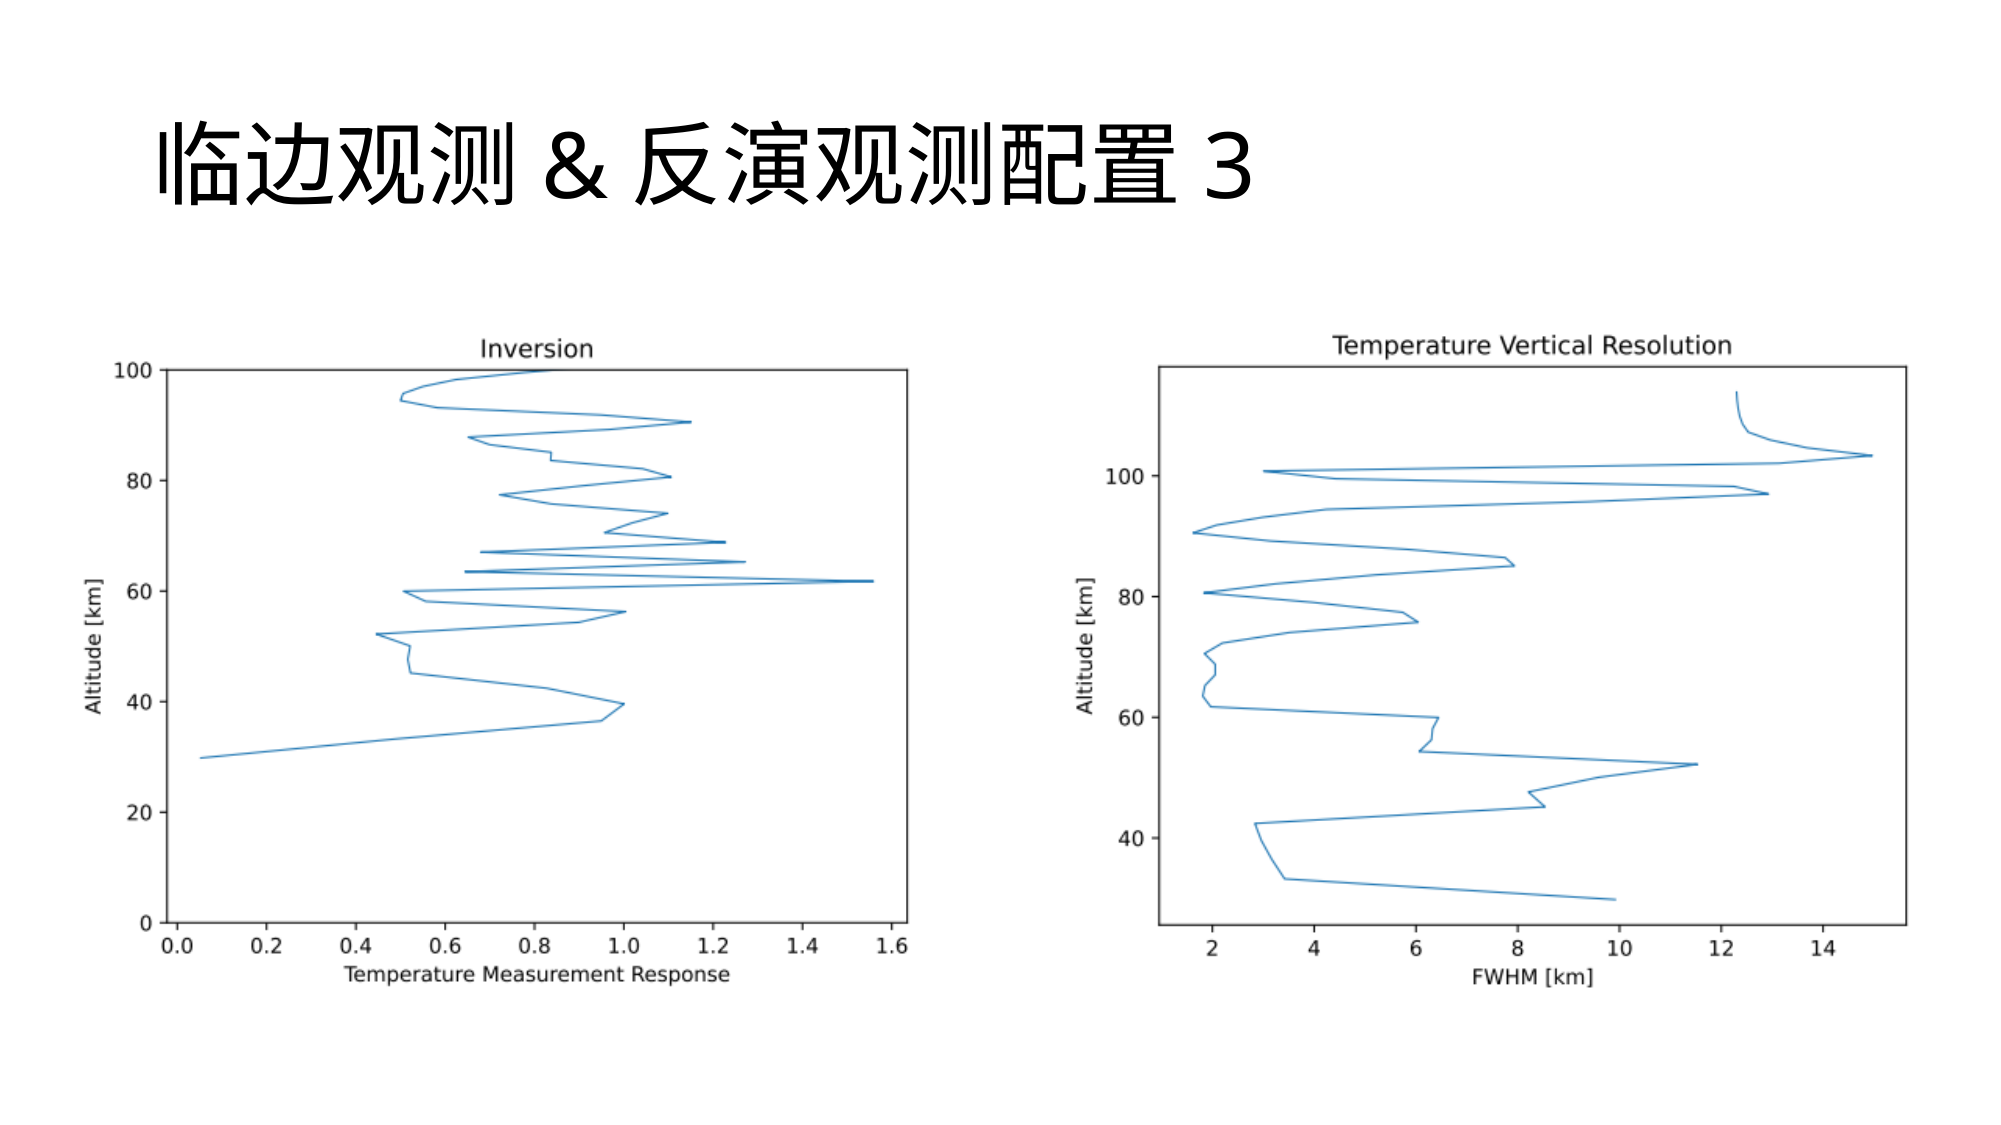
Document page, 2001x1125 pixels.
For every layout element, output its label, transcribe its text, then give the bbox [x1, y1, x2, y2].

picture [1039, 280, 2000, 1002]
title 临边观测&反演观测配置3 [137, 59, 1863, 278]
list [48, 284, 1000, 999]
